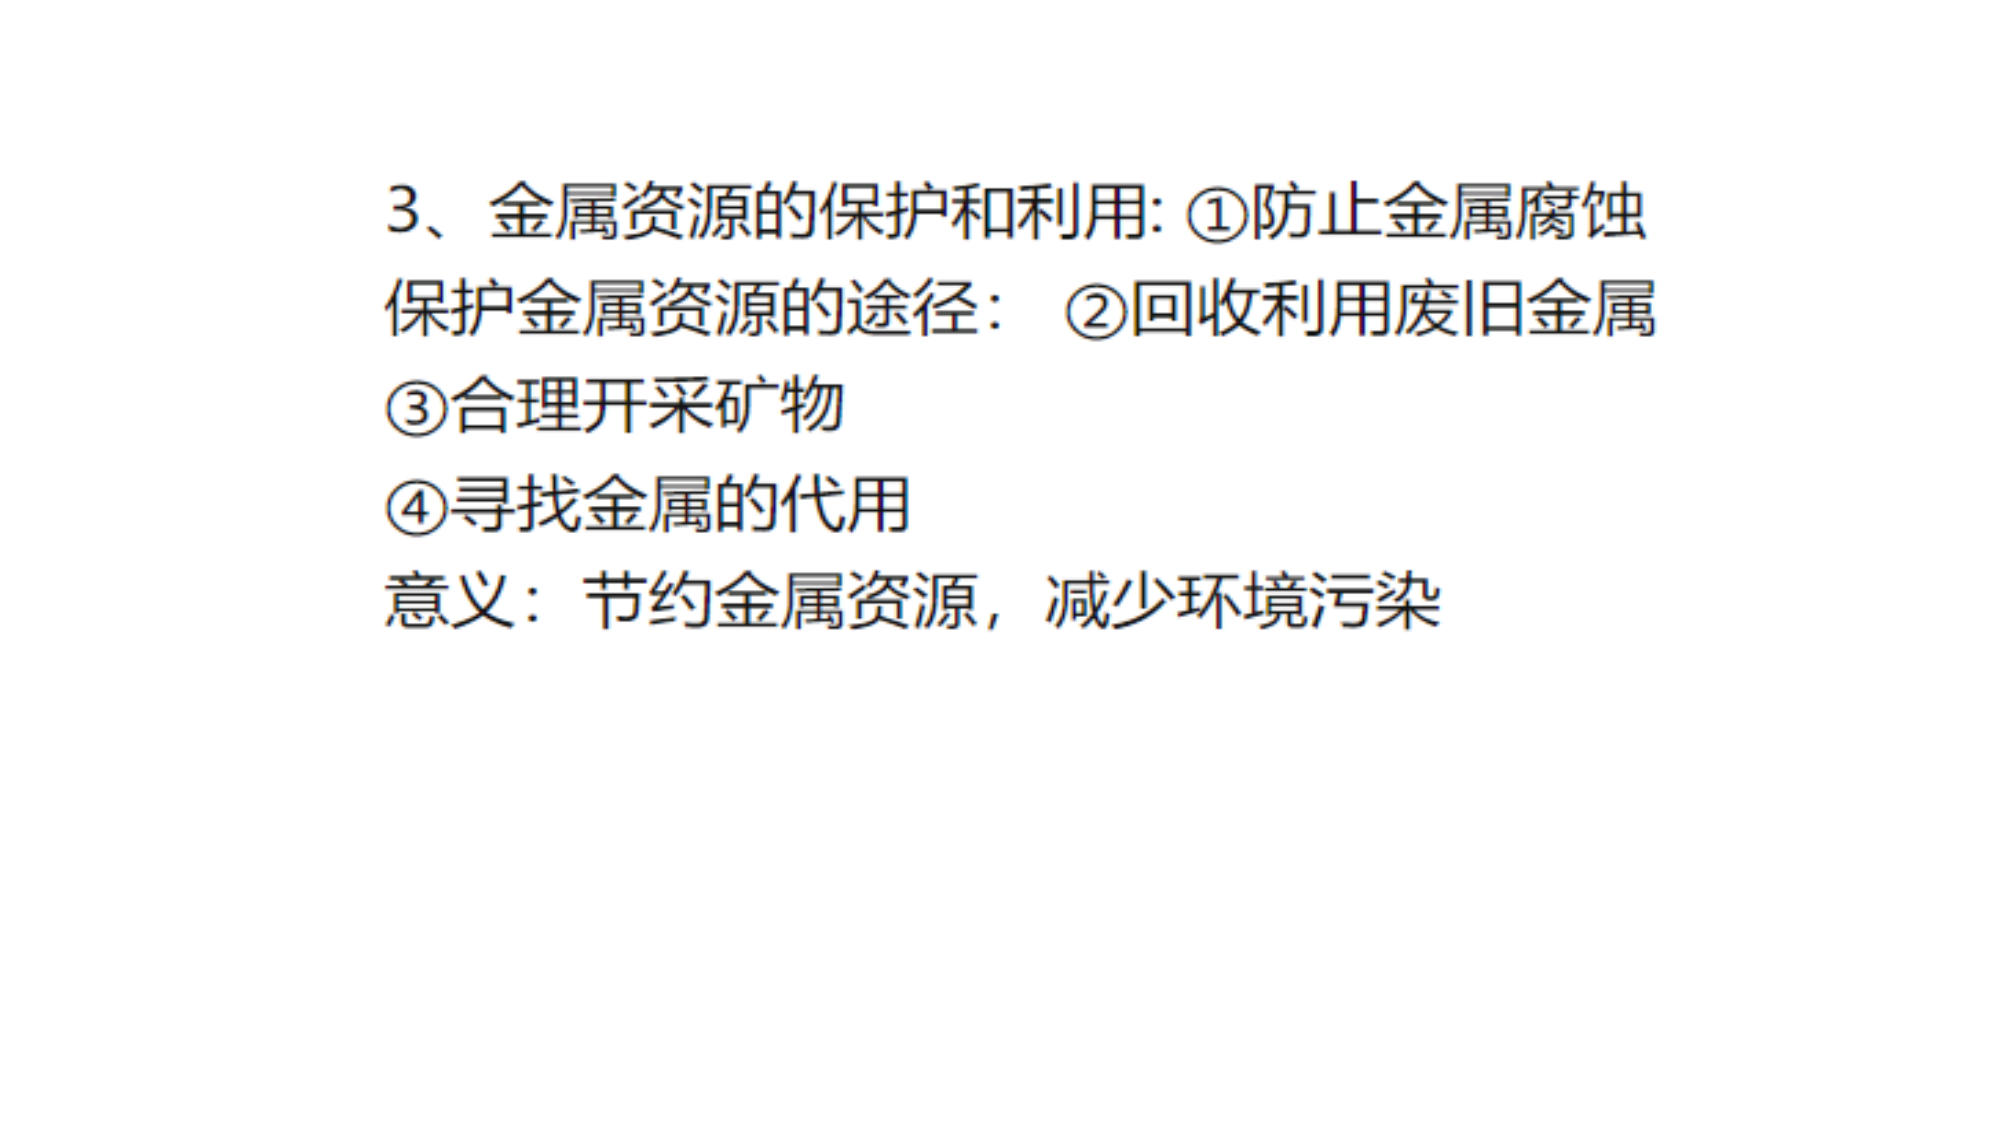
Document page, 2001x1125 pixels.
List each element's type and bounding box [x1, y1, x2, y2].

picture [276, 151, 1729, 645]
